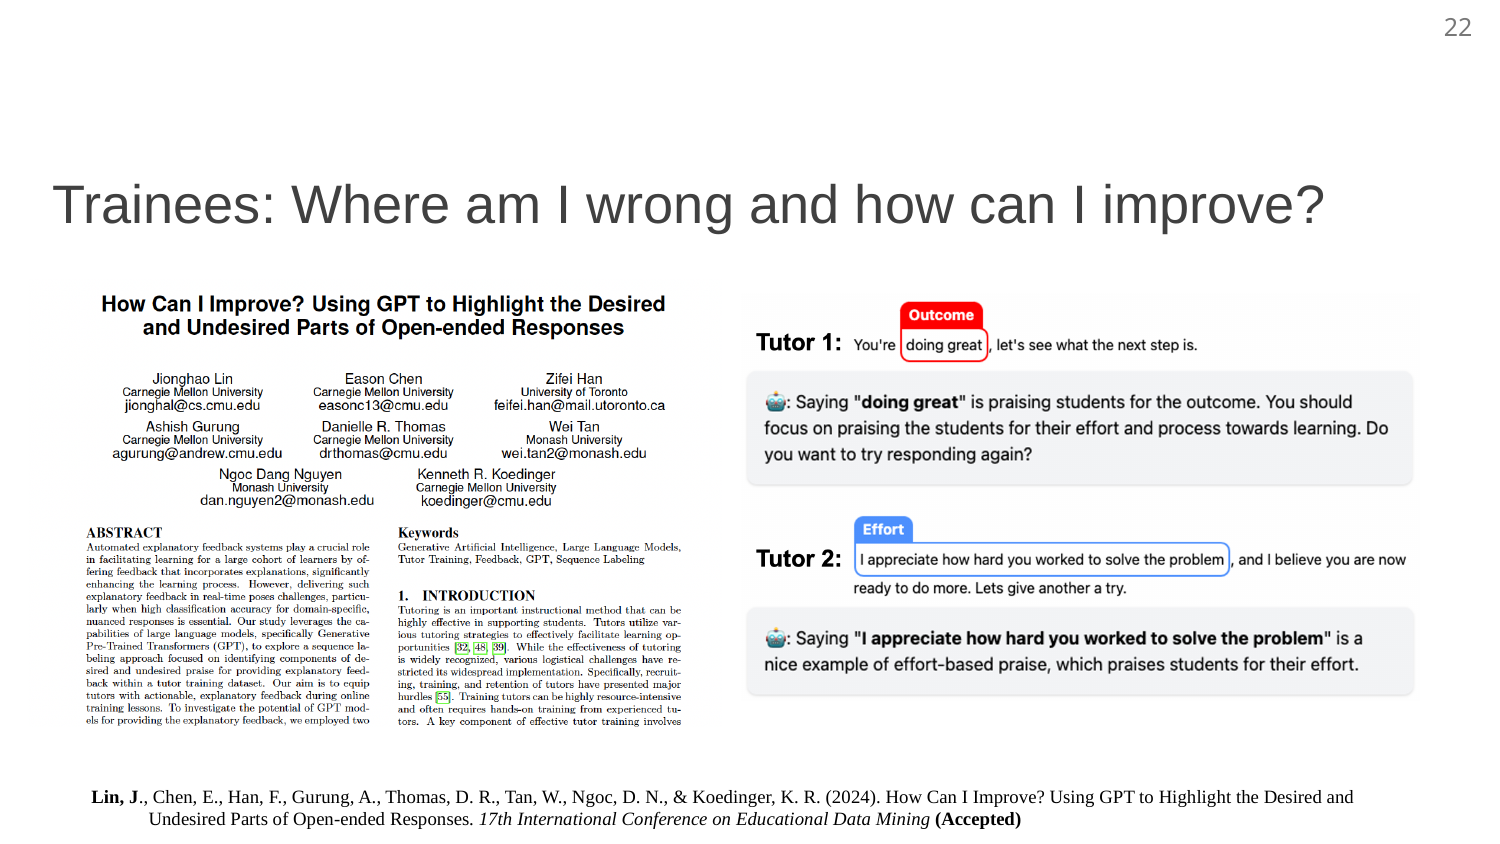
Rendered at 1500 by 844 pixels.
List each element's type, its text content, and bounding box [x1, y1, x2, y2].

slide_number 22 [1149, 5, 1488, 51]
picture [741, 292, 1420, 702]
text_box Lin, J., Chen, E., Han, F., Gurung, A., Thomas, D. R., Tan, W., Ngoc, D. N., & Koedinger, K. R. (2024). How Can I Improve? Using GPT to Highlight the Desired and Undesired Parts of Open-ended Responses. 17th International Conference on Educational Data Mining (Accepted) [76, 777, 1424, 837]
text_box Trainees: Where am I wrong and how can I improve? [37, 162, 1401, 243]
picture [28, 279, 722, 728]
